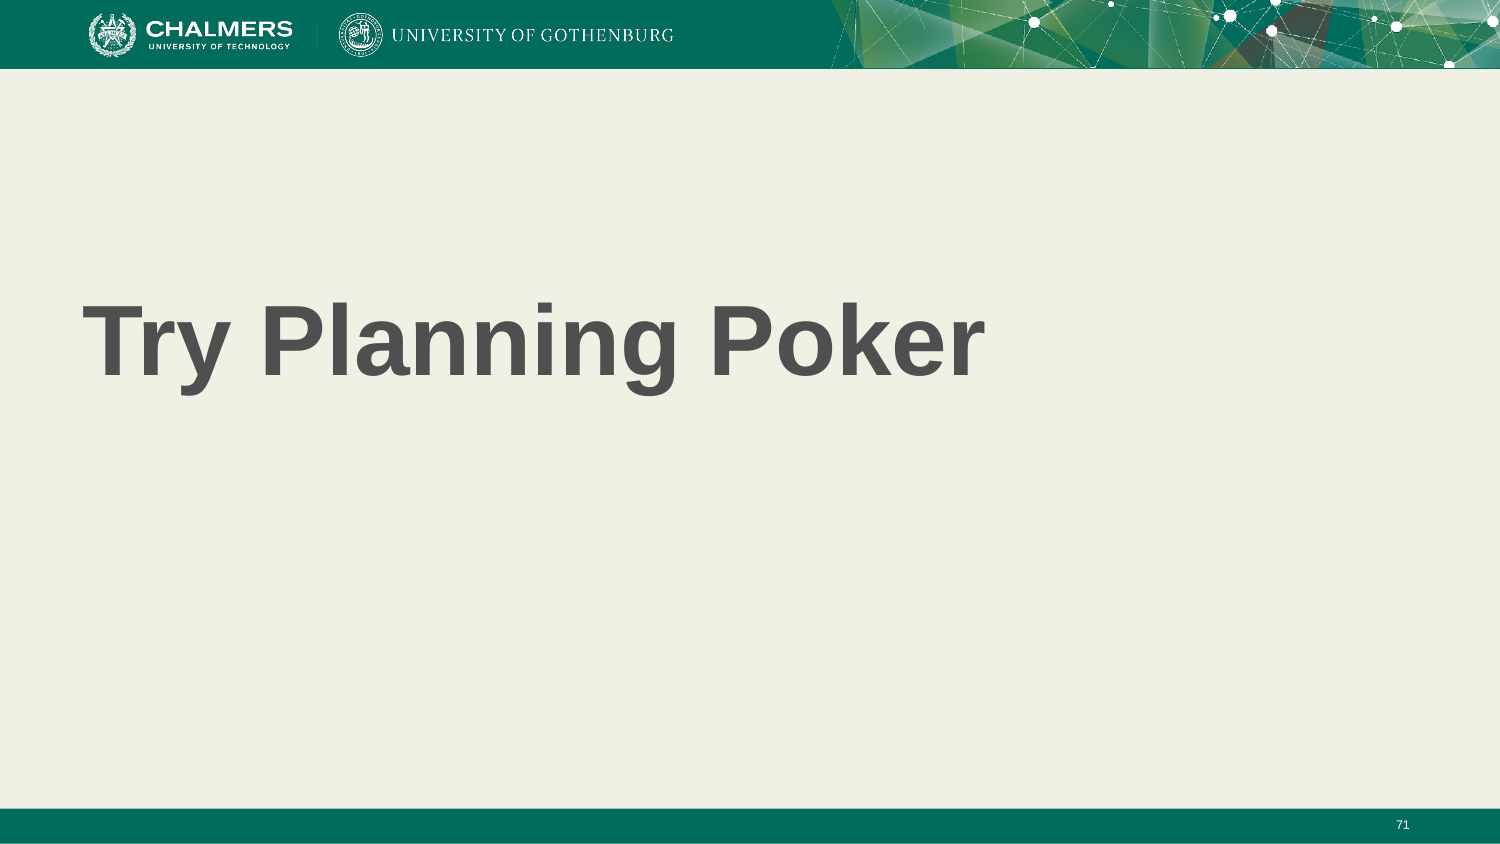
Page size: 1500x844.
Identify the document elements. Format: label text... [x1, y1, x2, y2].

picture [759, 0, 1500, 68]
picture [64, 0, 696, 85]
slide_number ‹#› [1074, 809, 1425, 844]
title Try Planning Poker [67, 258, 1416, 368]
